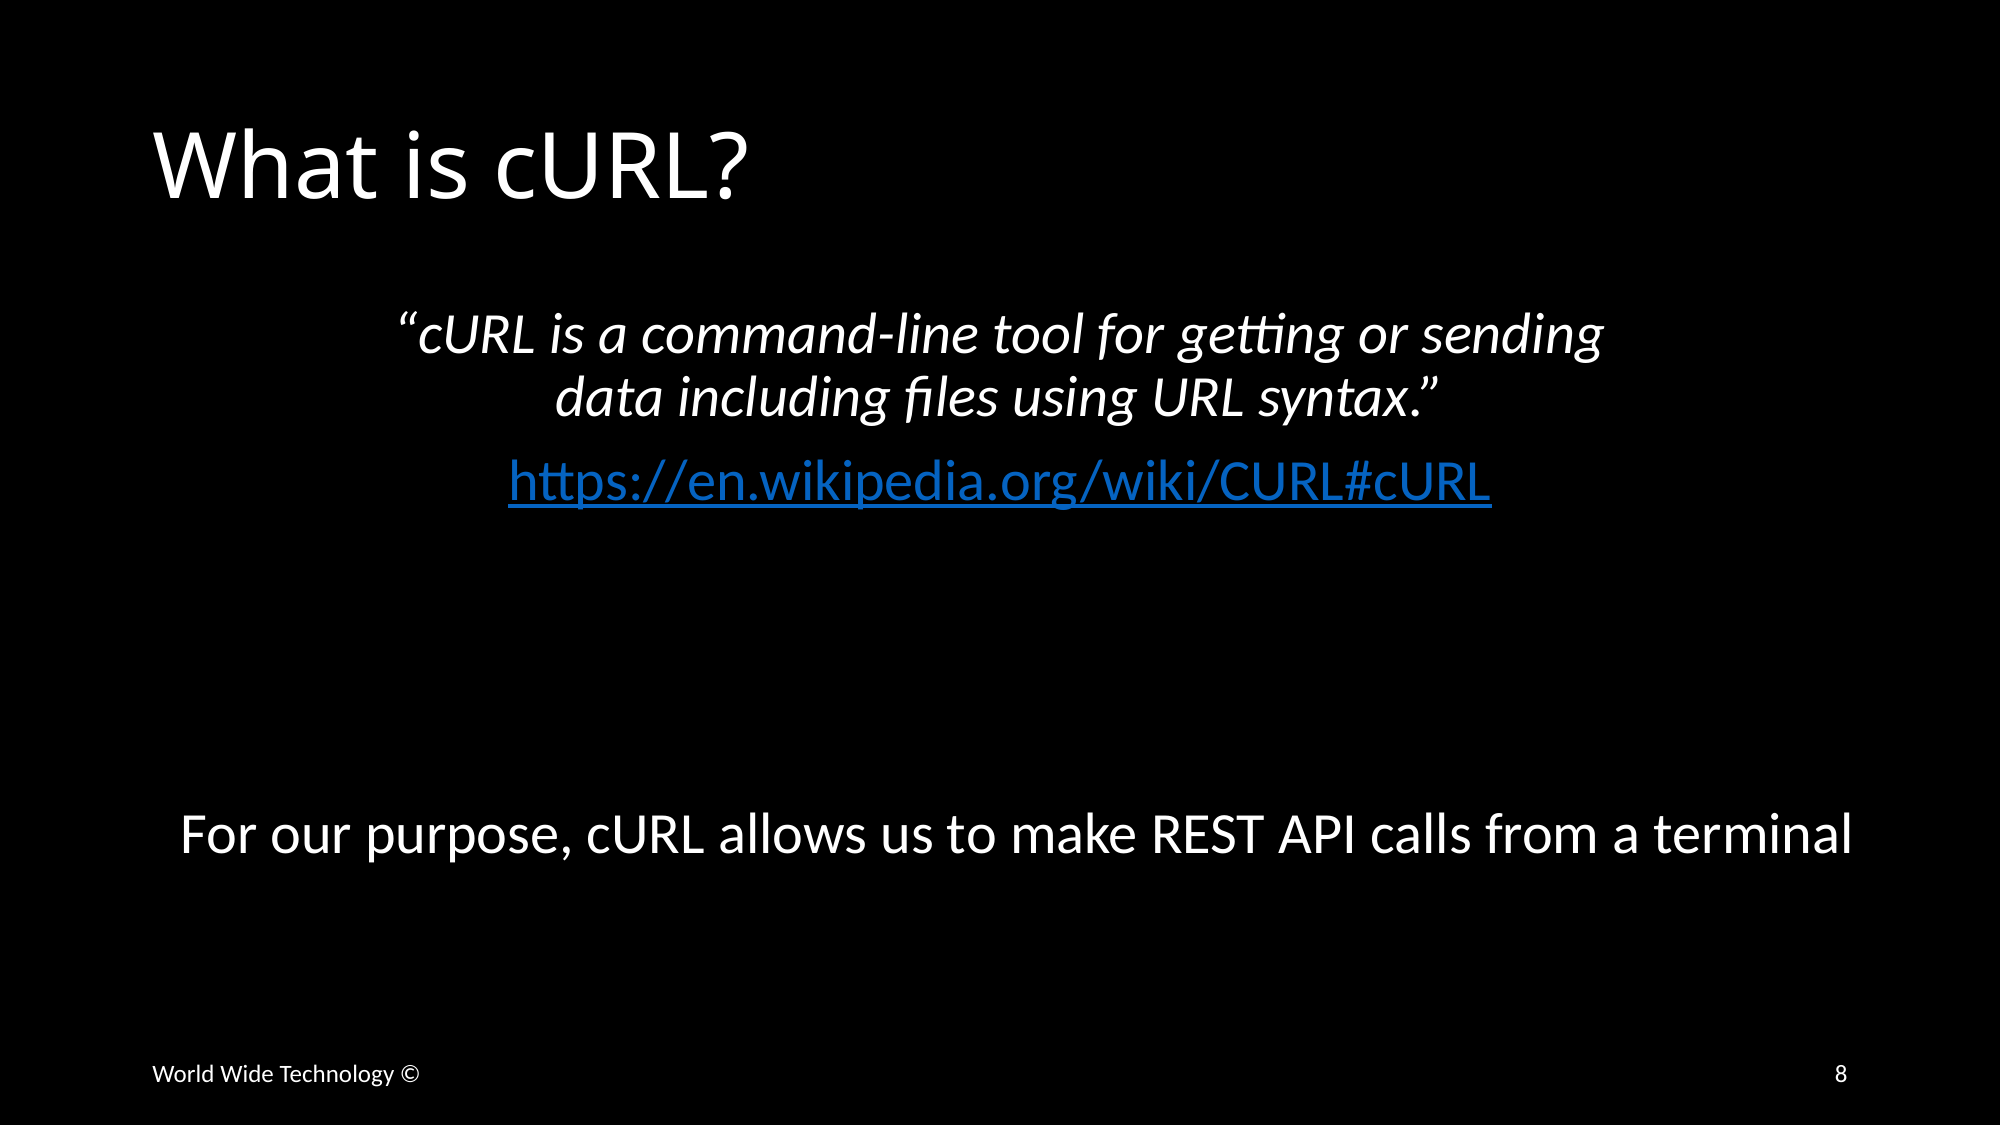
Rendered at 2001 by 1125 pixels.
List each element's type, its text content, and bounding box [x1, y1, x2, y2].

slide_number 8 [1412, 1042, 1863, 1103]
text_box For our purpose, cURL allows us to make REST API calls from a terminal [59, 795, 1976, 897]
list “cURL is a command-line tool for getting or sending data including files using URL syntax.” https://en.wikipedia.org/wiki/CURL#cURL [342, 295, 1658, 673]
title What is cURL? [137, 59, 1863, 278]
slide_number World Wide Technology © [137, 1042, 588, 1103]
